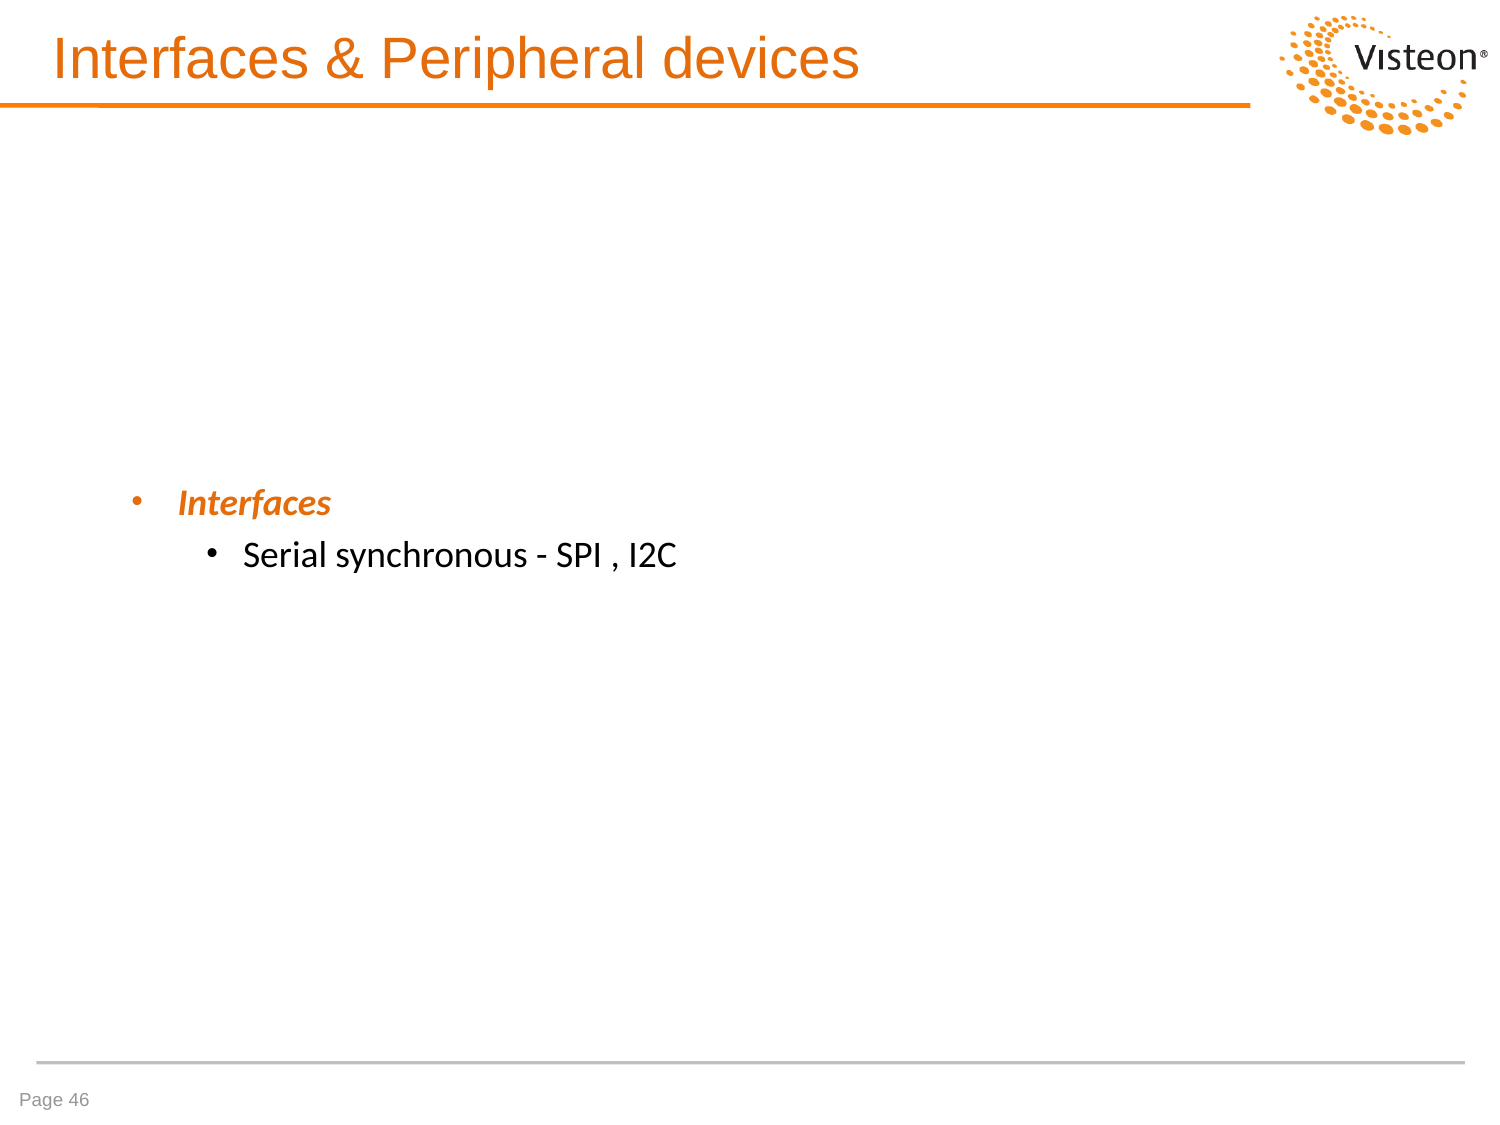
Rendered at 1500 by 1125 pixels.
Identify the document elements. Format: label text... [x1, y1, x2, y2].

title Interfaces & Peripheral devices [52, 20, 1251, 91]
slide_number Page 46 [4, 1079, 185, 1125]
text_box Interfaces Serial synchronous - SPI , I2C [40, 464, 693, 583]
picture [1275, 6, 1492, 145]
